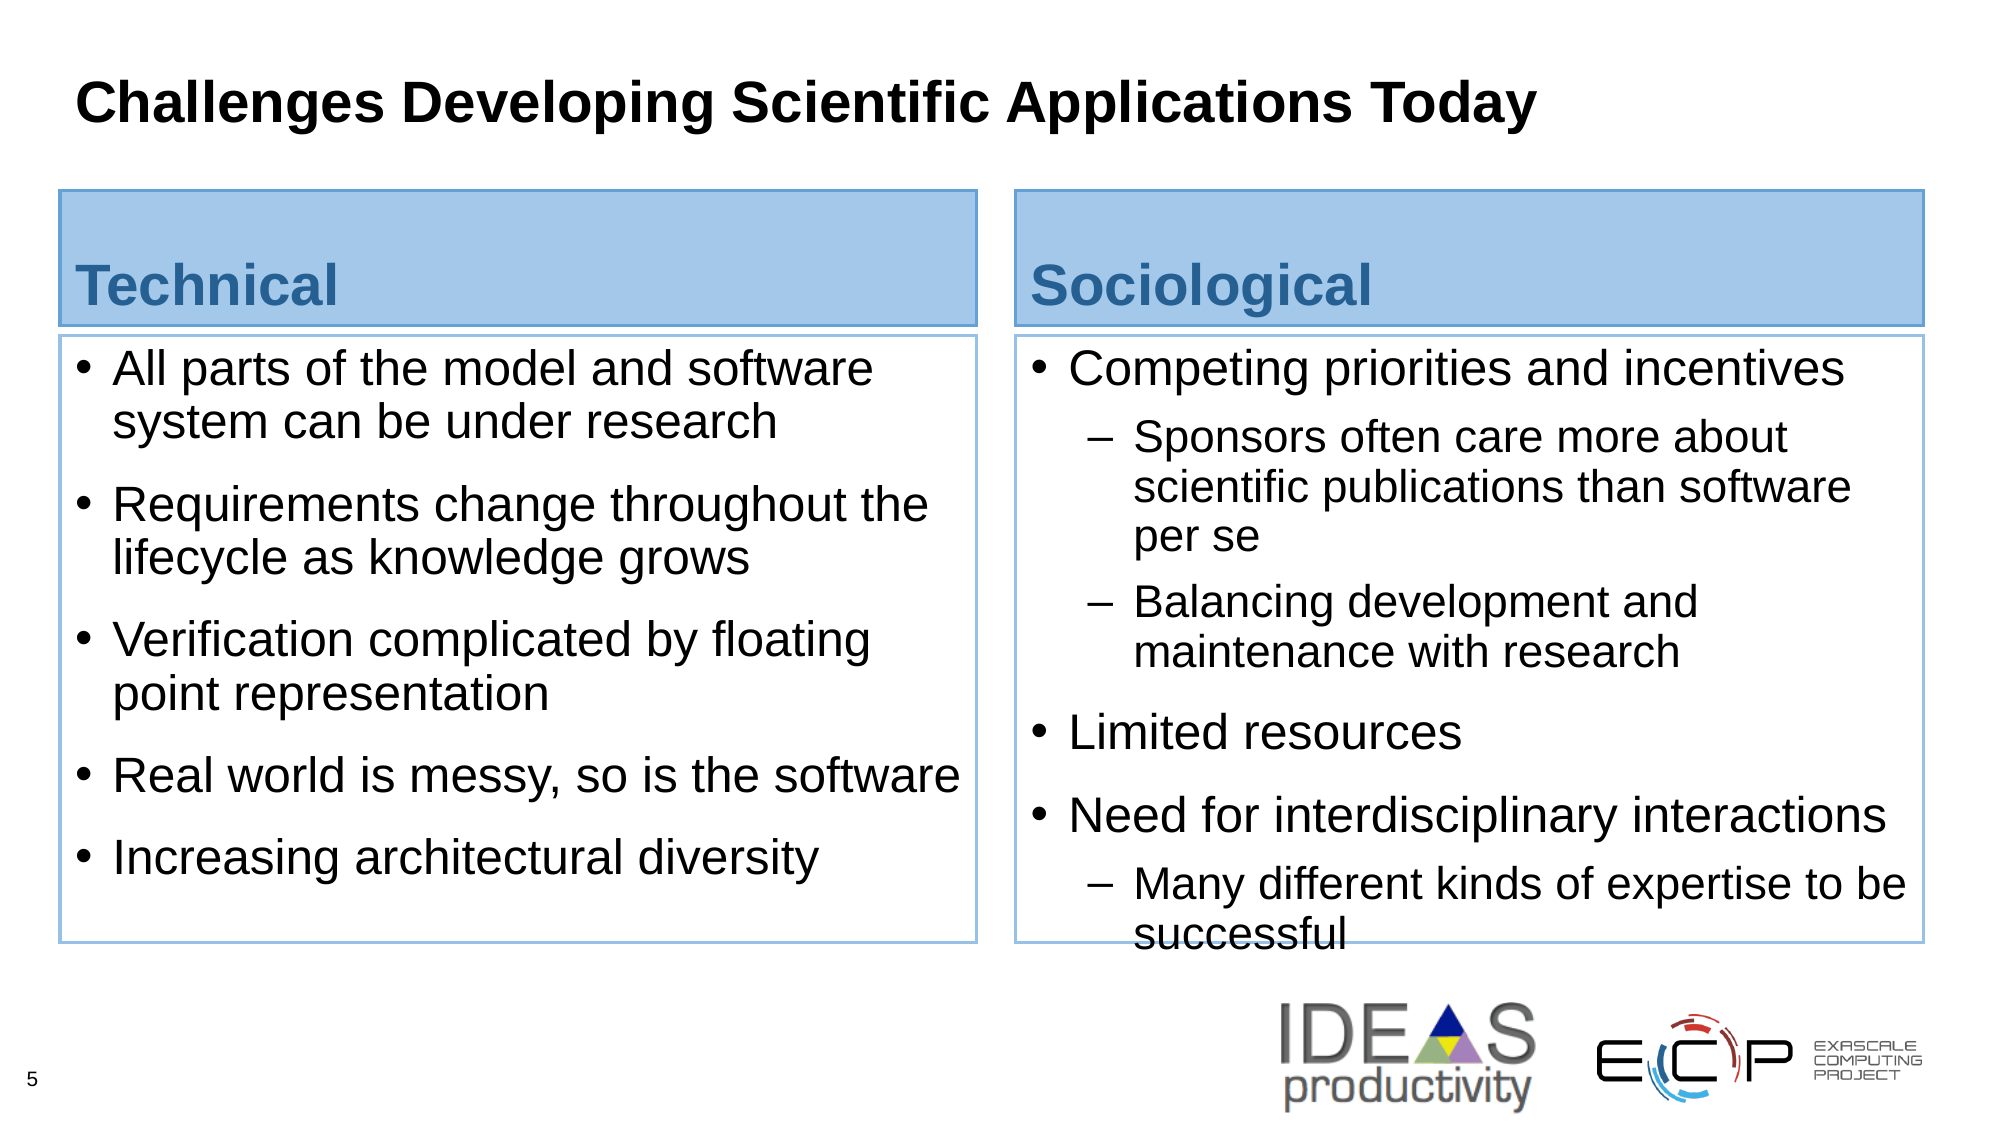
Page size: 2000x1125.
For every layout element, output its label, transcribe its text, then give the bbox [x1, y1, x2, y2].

list Competing priorities and incentives Sponsors often care more about scientific publications than software per se Balancing development and maintenance with research Limited resources Need for interdisciplinary interactions Many different kinds of expertise to be successful [1014, 334, 1925, 944]
list Technical [58, 189, 978, 327]
list All parts of the model and software system can be under research Requirements change throughout the lifecycle as knowledge grows Verification complicated by floating point representation Real world is messy, so is the software Increasing architectural diversity [58, 334, 978, 944]
list Sociological [1014, 189, 1925, 327]
title Challenges Developing Scientific Applications Today [59, 67, 1927, 152]
picture [1280, 1002, 1537, 1114]
picture [1597, 1014, 1922, 1103]
